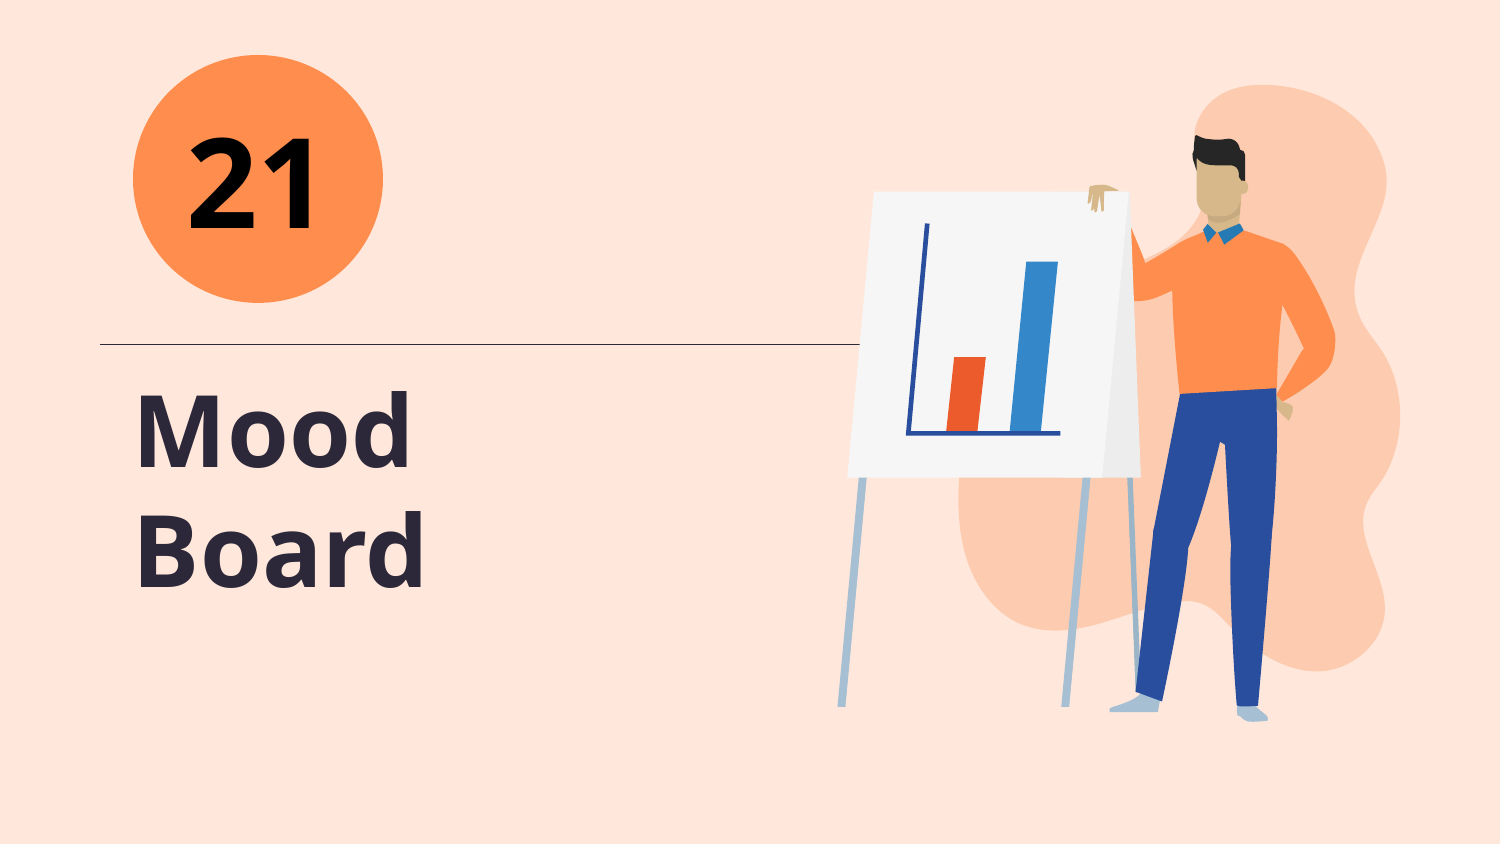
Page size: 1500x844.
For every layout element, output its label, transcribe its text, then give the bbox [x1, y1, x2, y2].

text_box [1194, 84, 1401, 668]
text_box 21 [130, 52, 386, 305]
text_box Mood Board [132, 367, 817, 608]
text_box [837, 134, 1336, 722]
